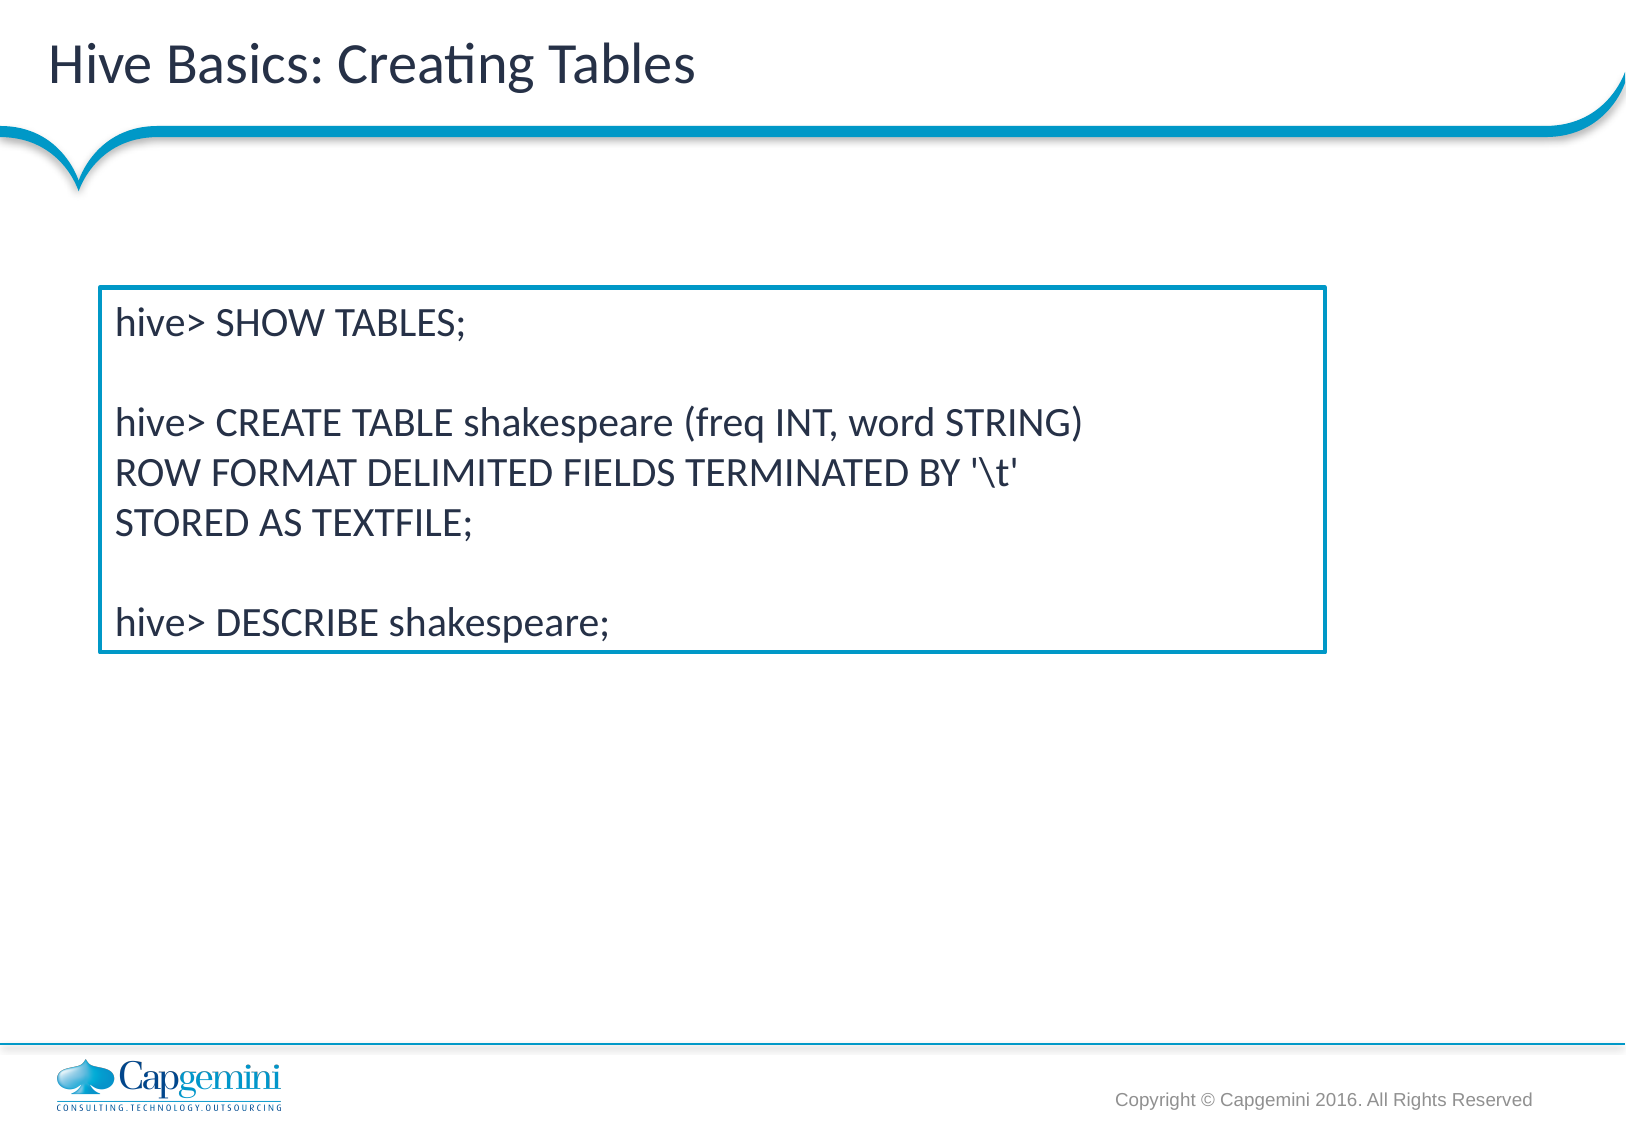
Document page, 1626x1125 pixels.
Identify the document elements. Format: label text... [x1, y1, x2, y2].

picture [57, 1059, 281, 1111]
title Hive Basics: Creating Tables [0, 0, 1625, 132]
text_box hive> SHOW TABLES; hive> CREATE TABLE shakespeare (freq INT, word STRING) ROW FORMAT DELIMITED FIELDS TERMINATED BY '\t' STORED AS TEXTFILE; hive> DESCRIBE shakespeare; [98, 285, 1327, 654]
